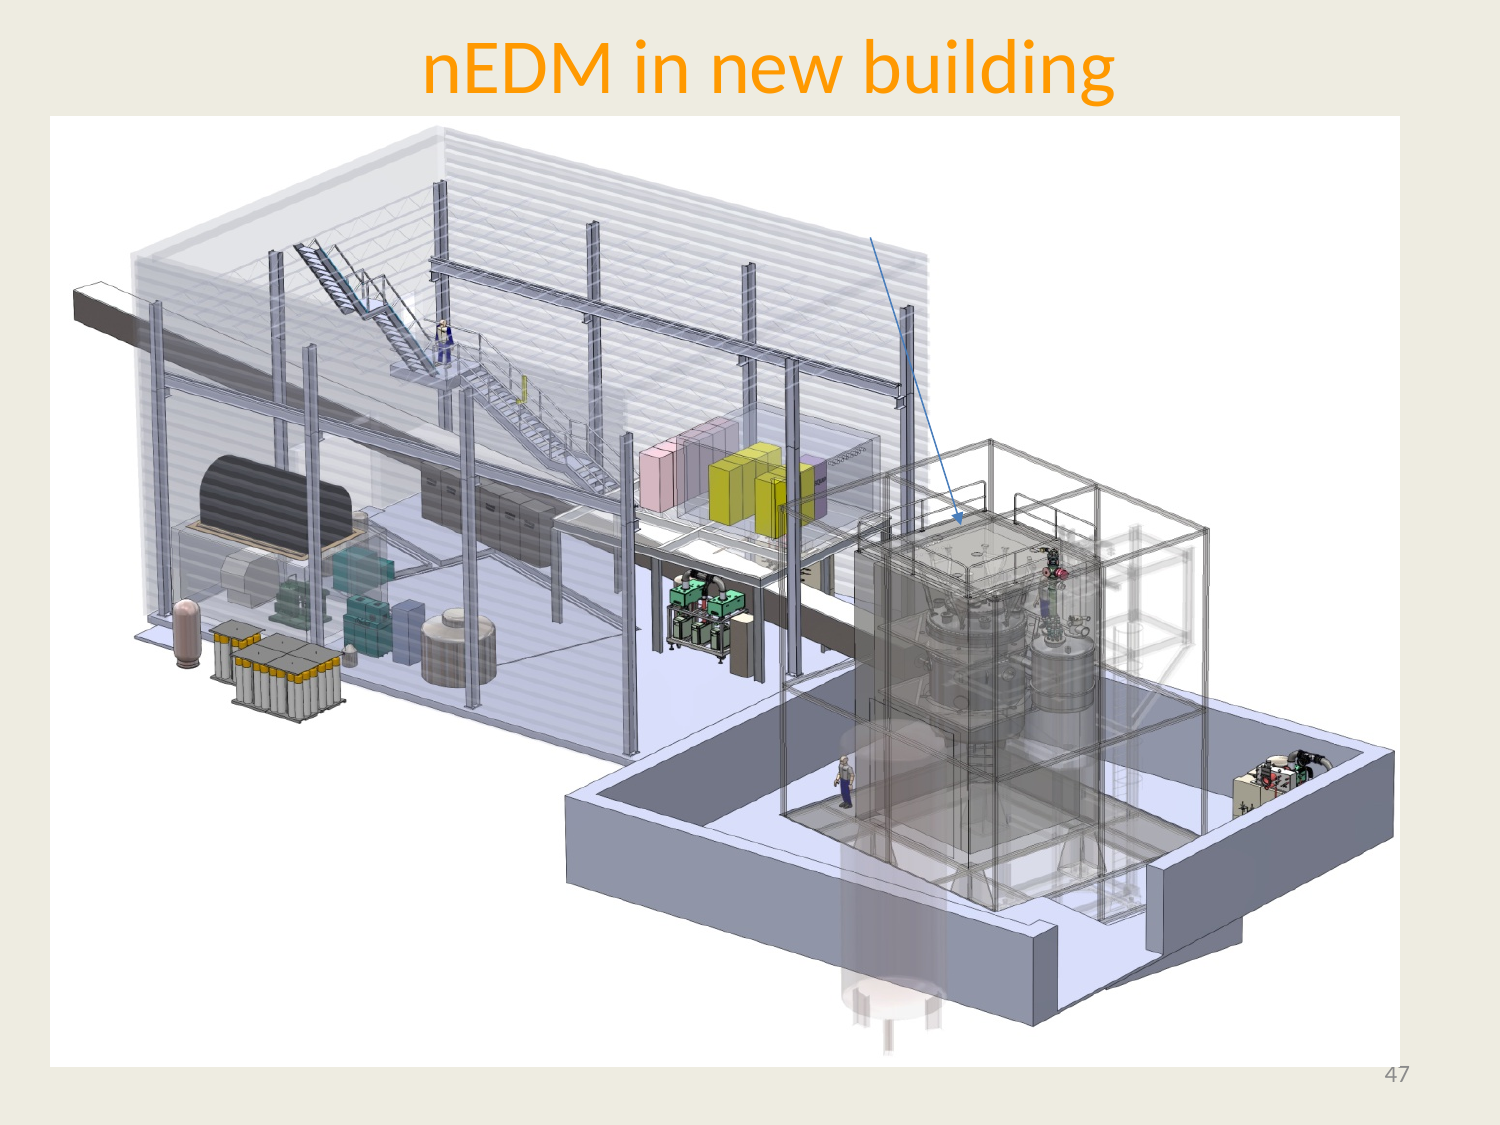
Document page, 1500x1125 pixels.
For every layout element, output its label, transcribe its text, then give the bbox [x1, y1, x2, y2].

title nEDM in new building [131, 7, 1426, 117]
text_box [870, 237, 962, 526]
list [49, 116, 1401, 1067]
slide_number 47 [1074, 1042, 1425, 1103]
